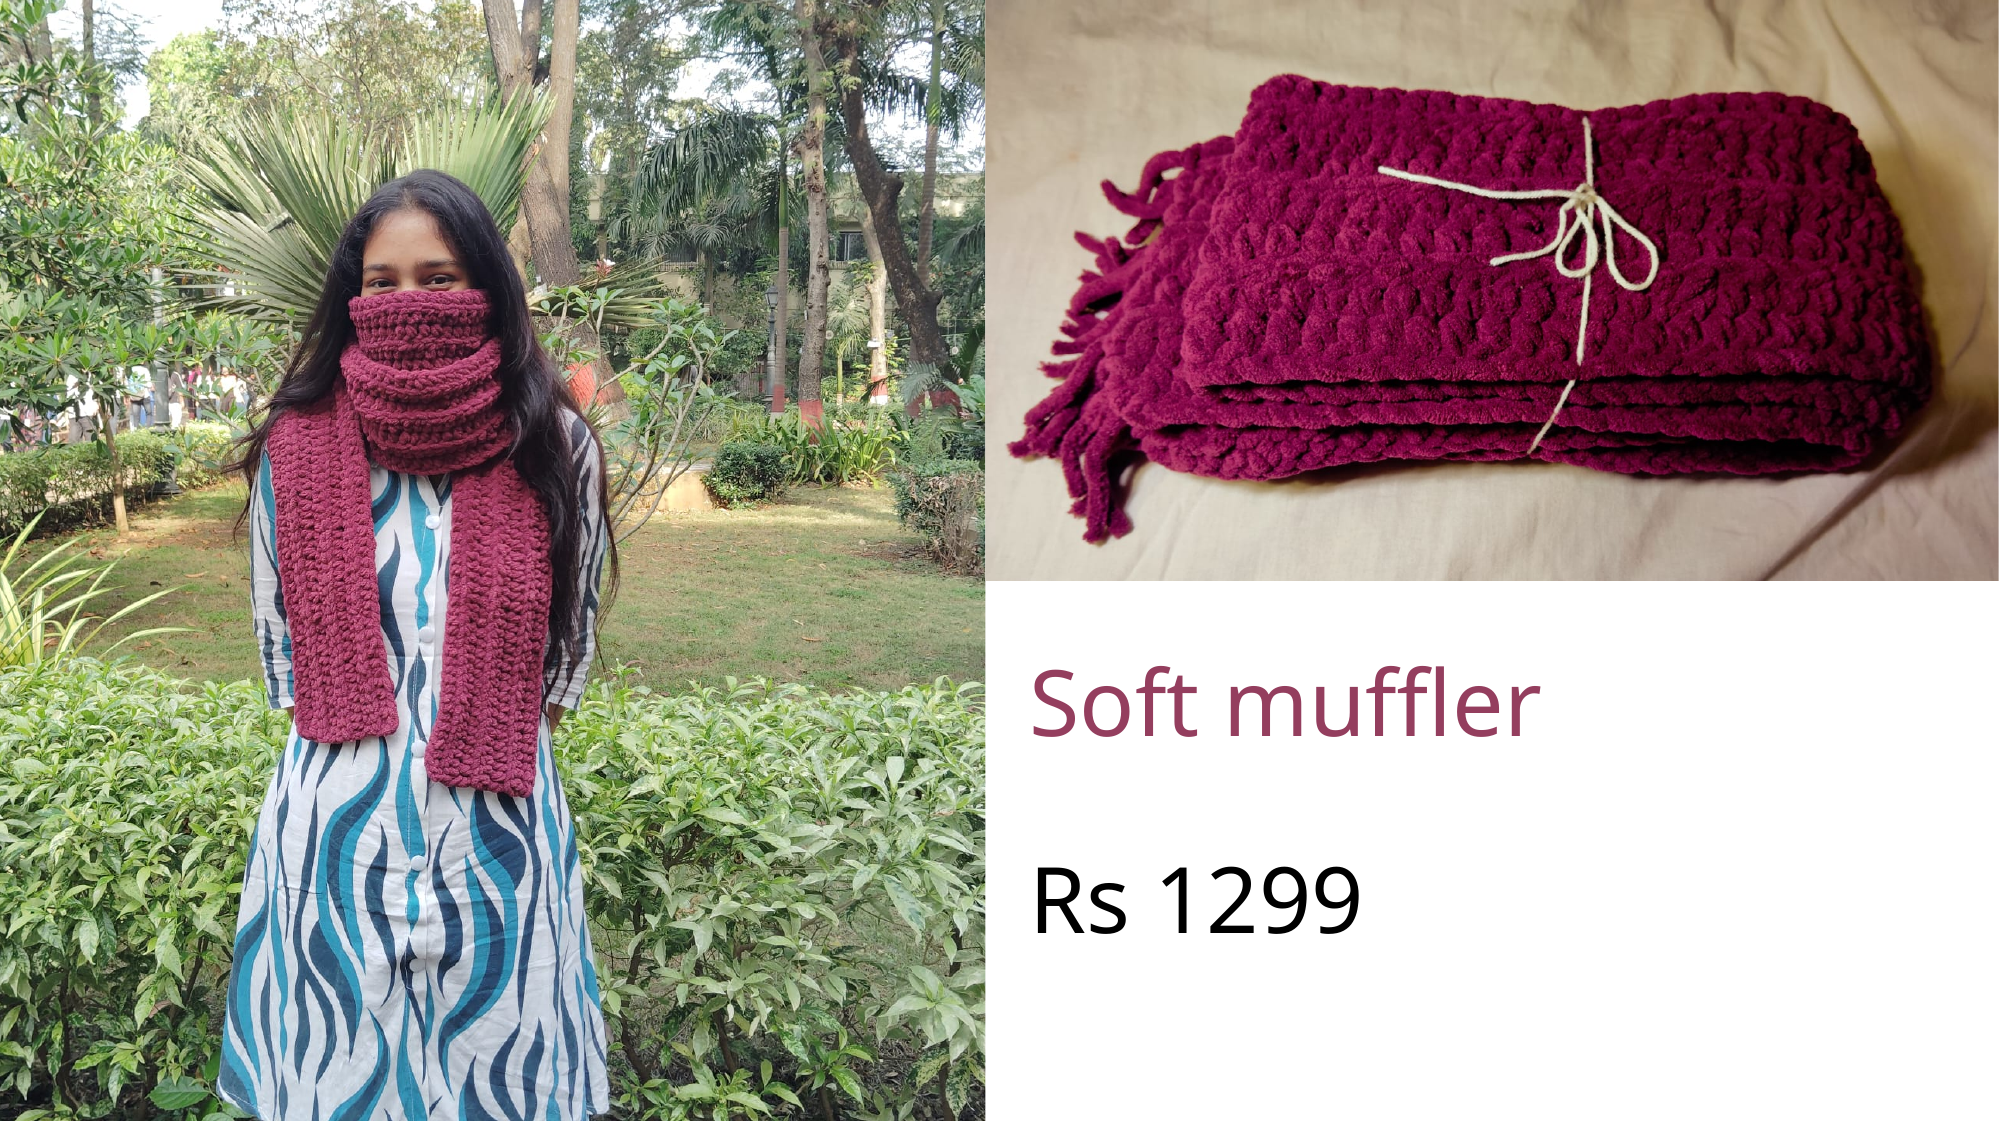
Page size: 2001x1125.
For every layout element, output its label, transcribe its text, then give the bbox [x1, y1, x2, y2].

title Soft muffler Rs 1299 [1014, 582, 1888, 1125]
picture [0, 0, 2000, 1125]
